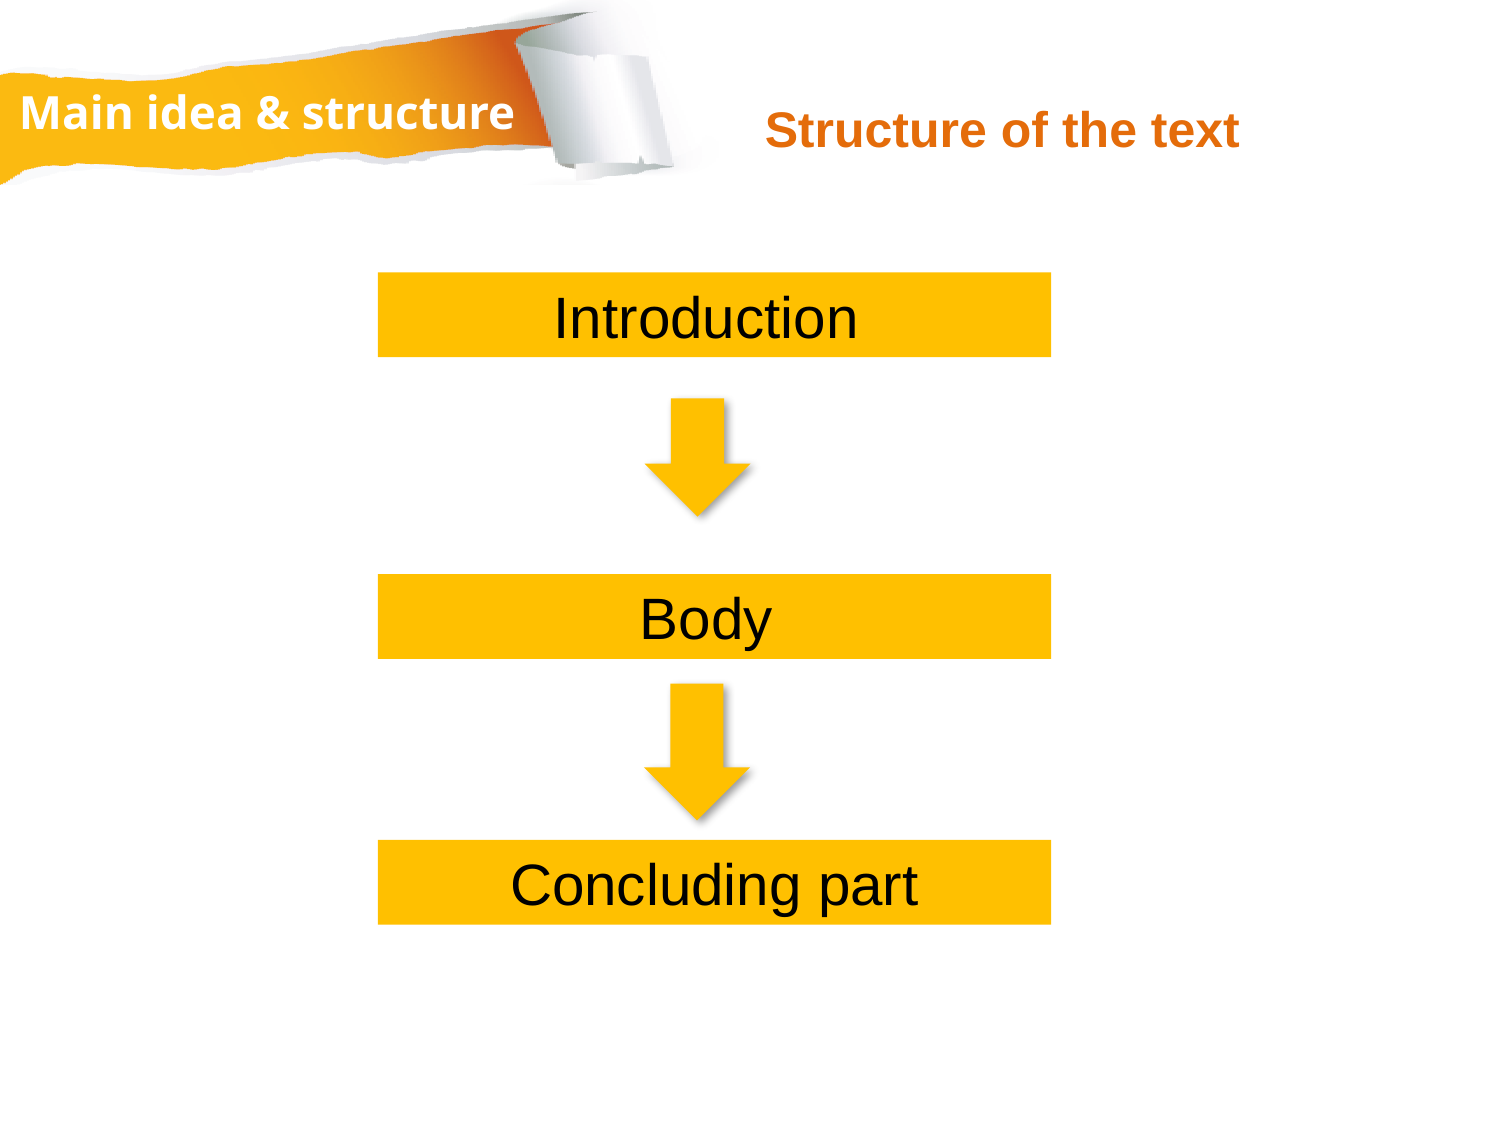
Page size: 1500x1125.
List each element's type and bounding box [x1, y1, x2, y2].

text_box [377, 272, 1052, 926]
text_box [0, 0, 1379, 185]
